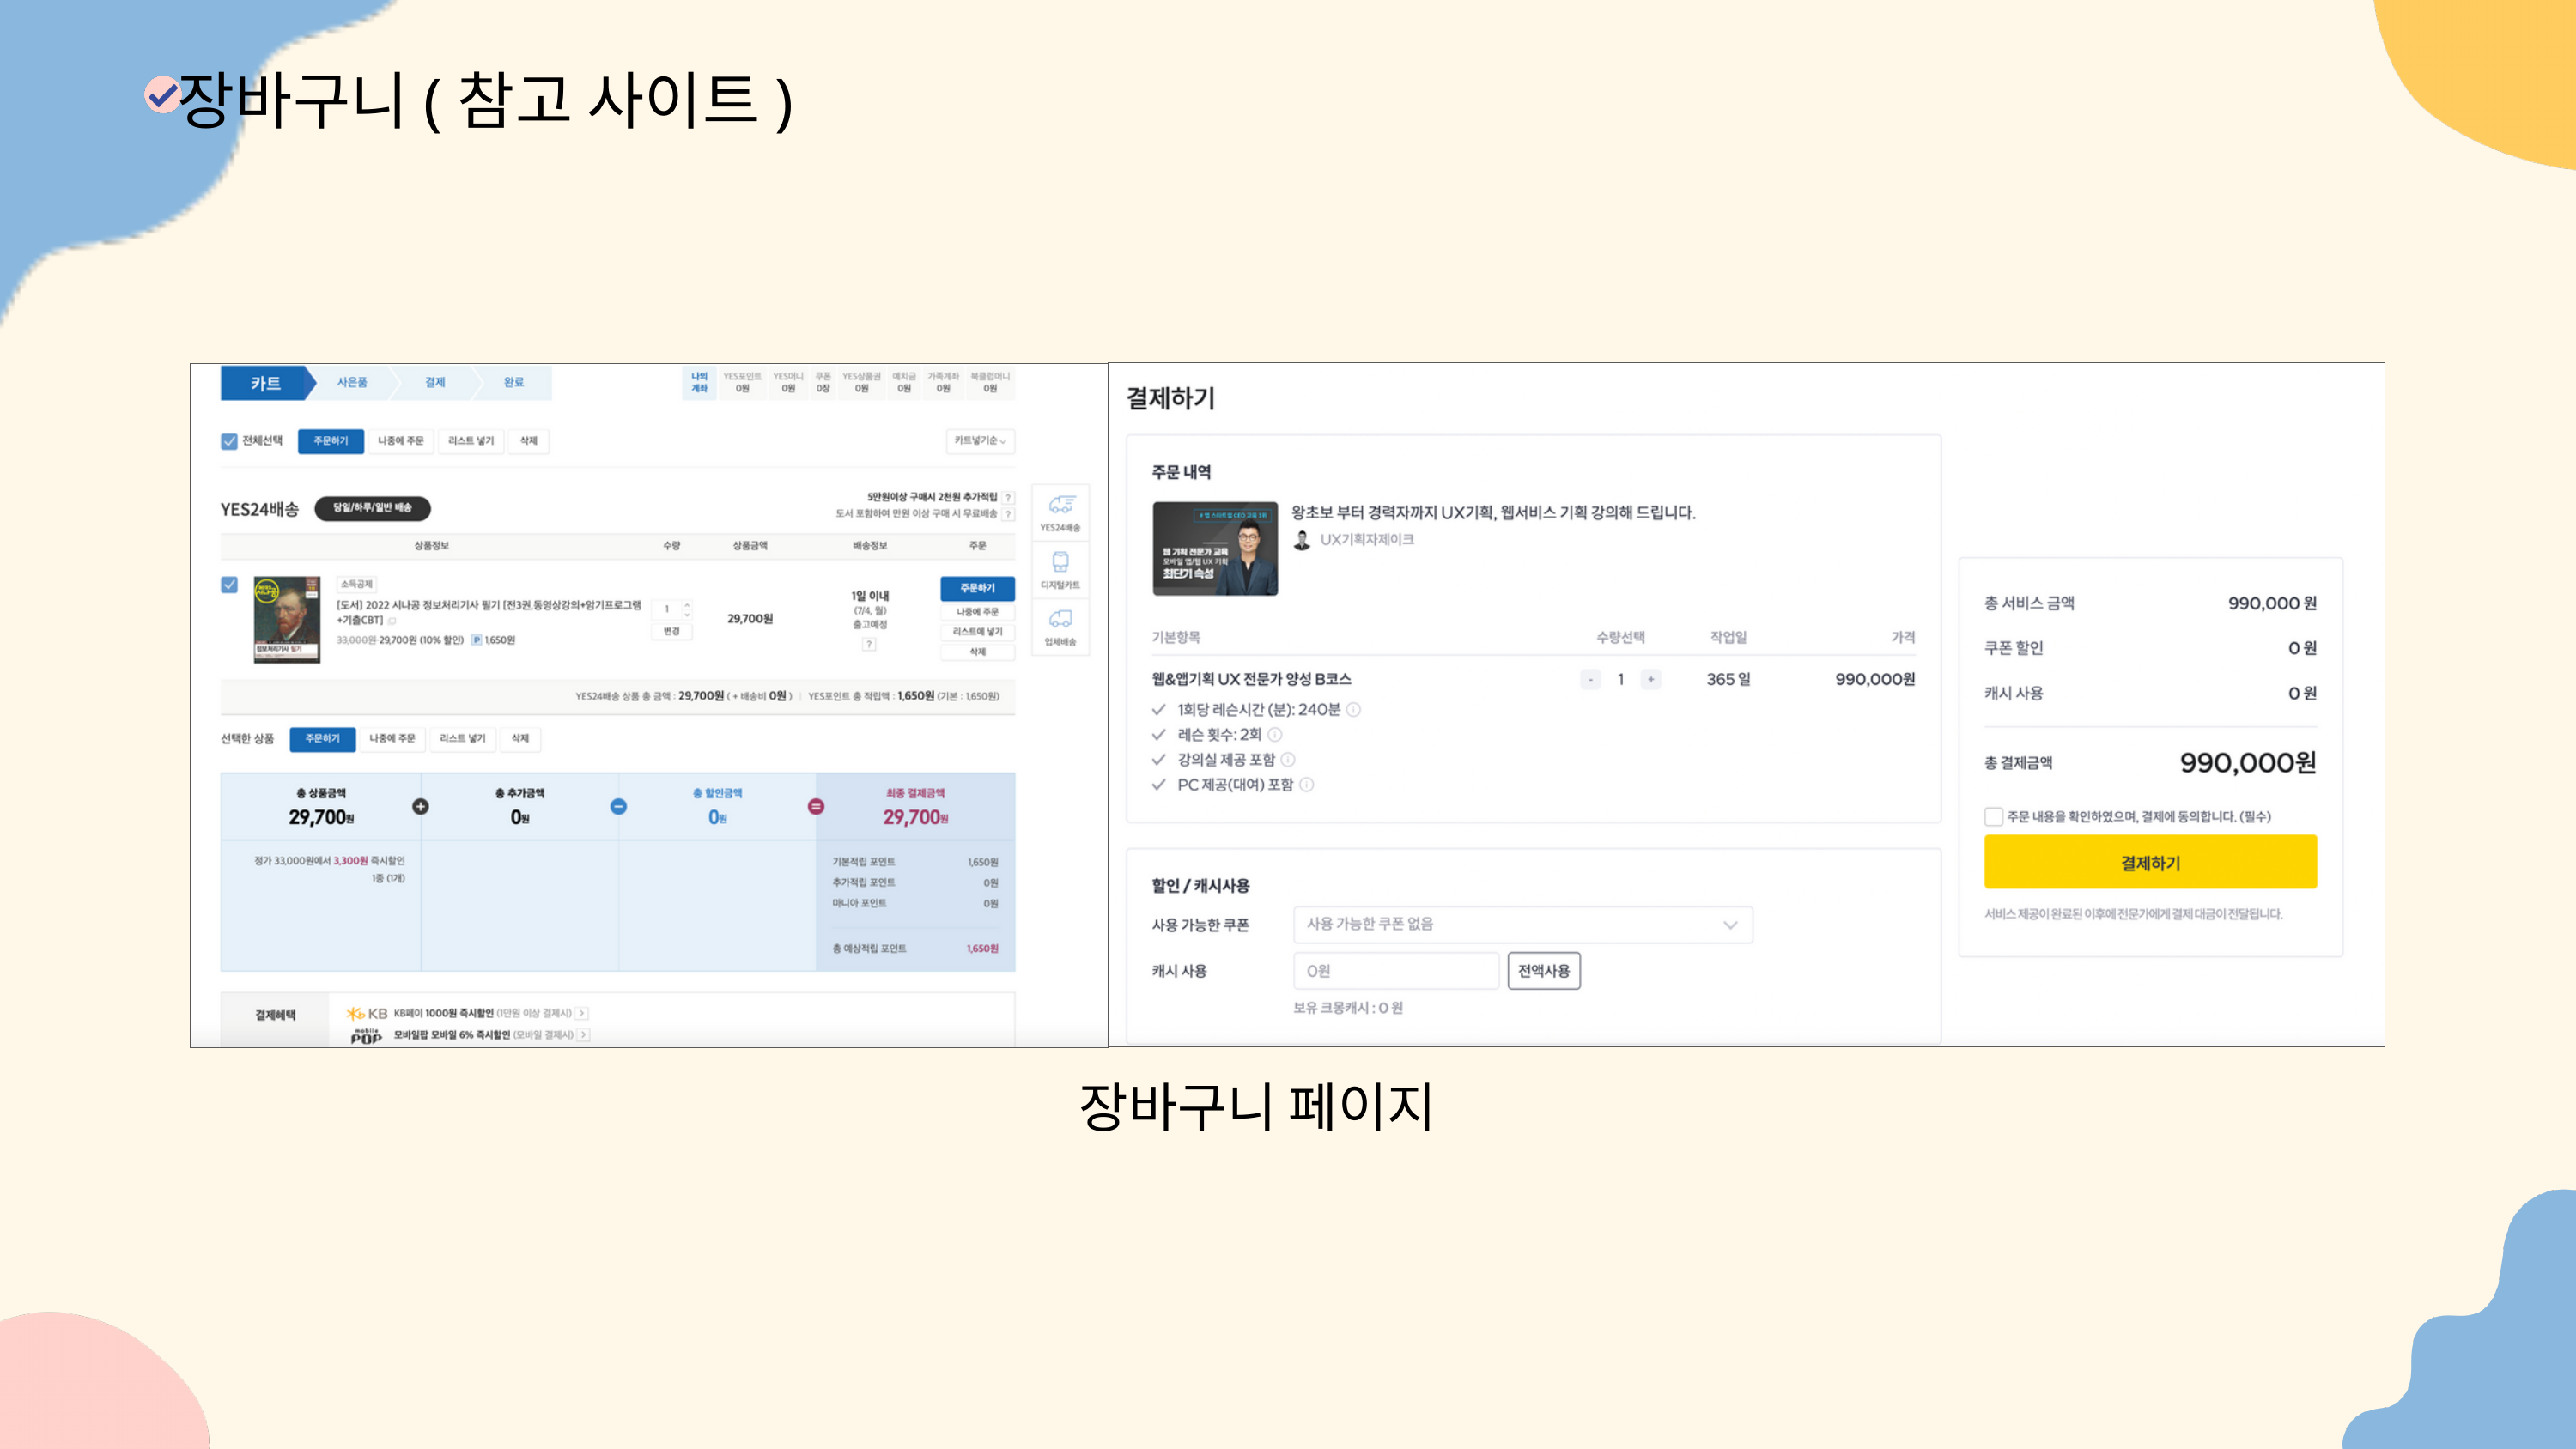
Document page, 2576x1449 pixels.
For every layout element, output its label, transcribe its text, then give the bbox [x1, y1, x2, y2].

text_box 장바구니 페이지 [815, 1063, 1700, 1138]
picture [2341, 1185, 2576, 1449]
text_box 장바구니(참고 사이트) [421, 48, 945, 136]
picture [190, 361, 2386, 1049]
picture [2324, 0, 2576, 220]
picture [0, 0, 417, 359]
picture [0, 1295, 280, 1449]
